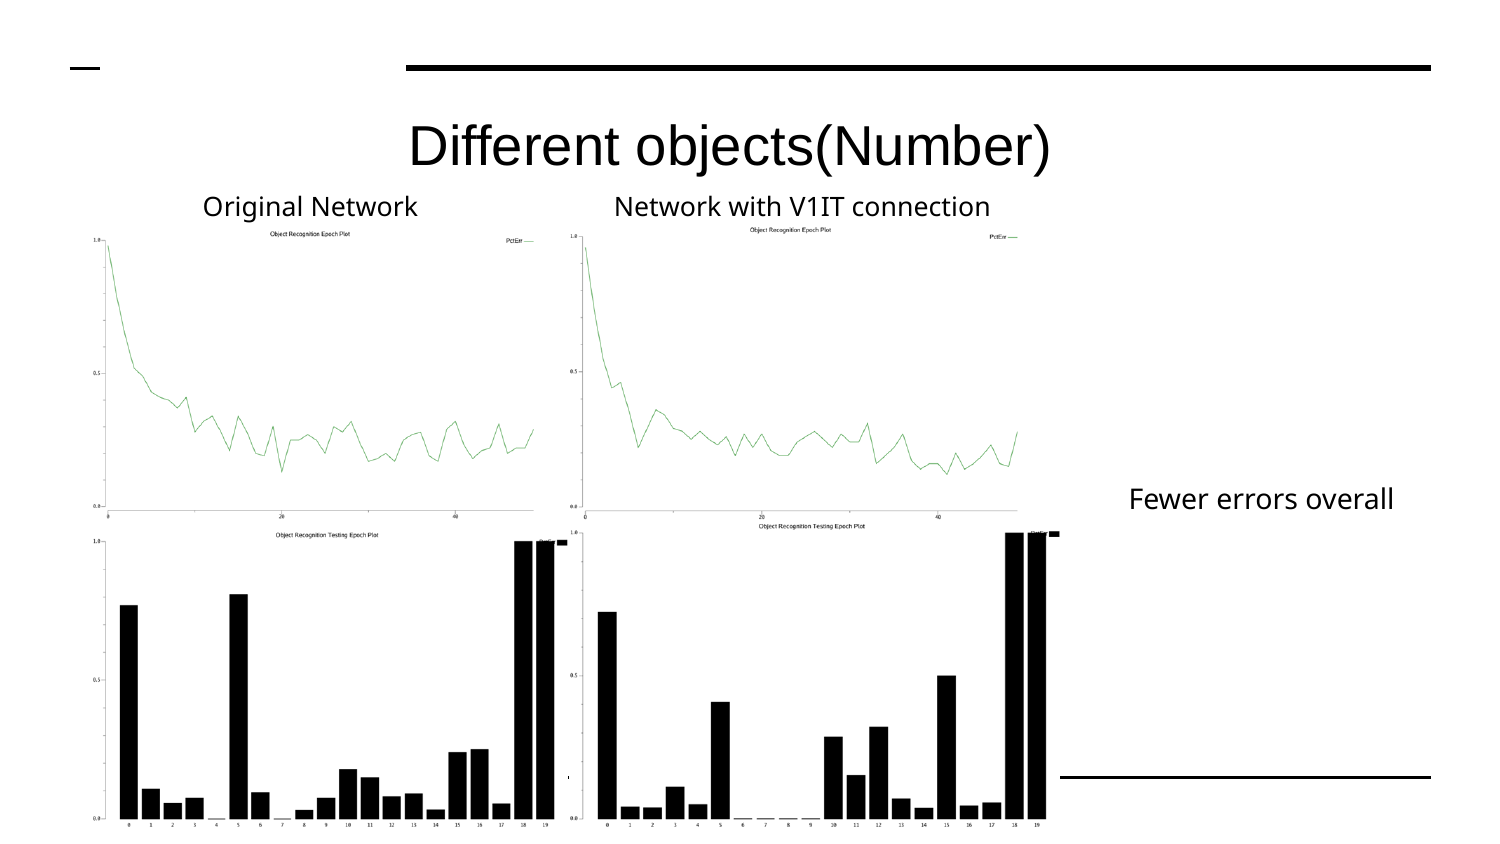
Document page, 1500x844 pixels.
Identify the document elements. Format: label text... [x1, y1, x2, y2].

list Original Network [187, 169, 522, 215]
list Fewer errors overall [1113, 461, 1448, 553]
list Network with V1IT connection [599, 169, 1010, 215]
picture [90, 227, 1060, 831]
title Different objects(Number) [393, 94, 1431, 199]
